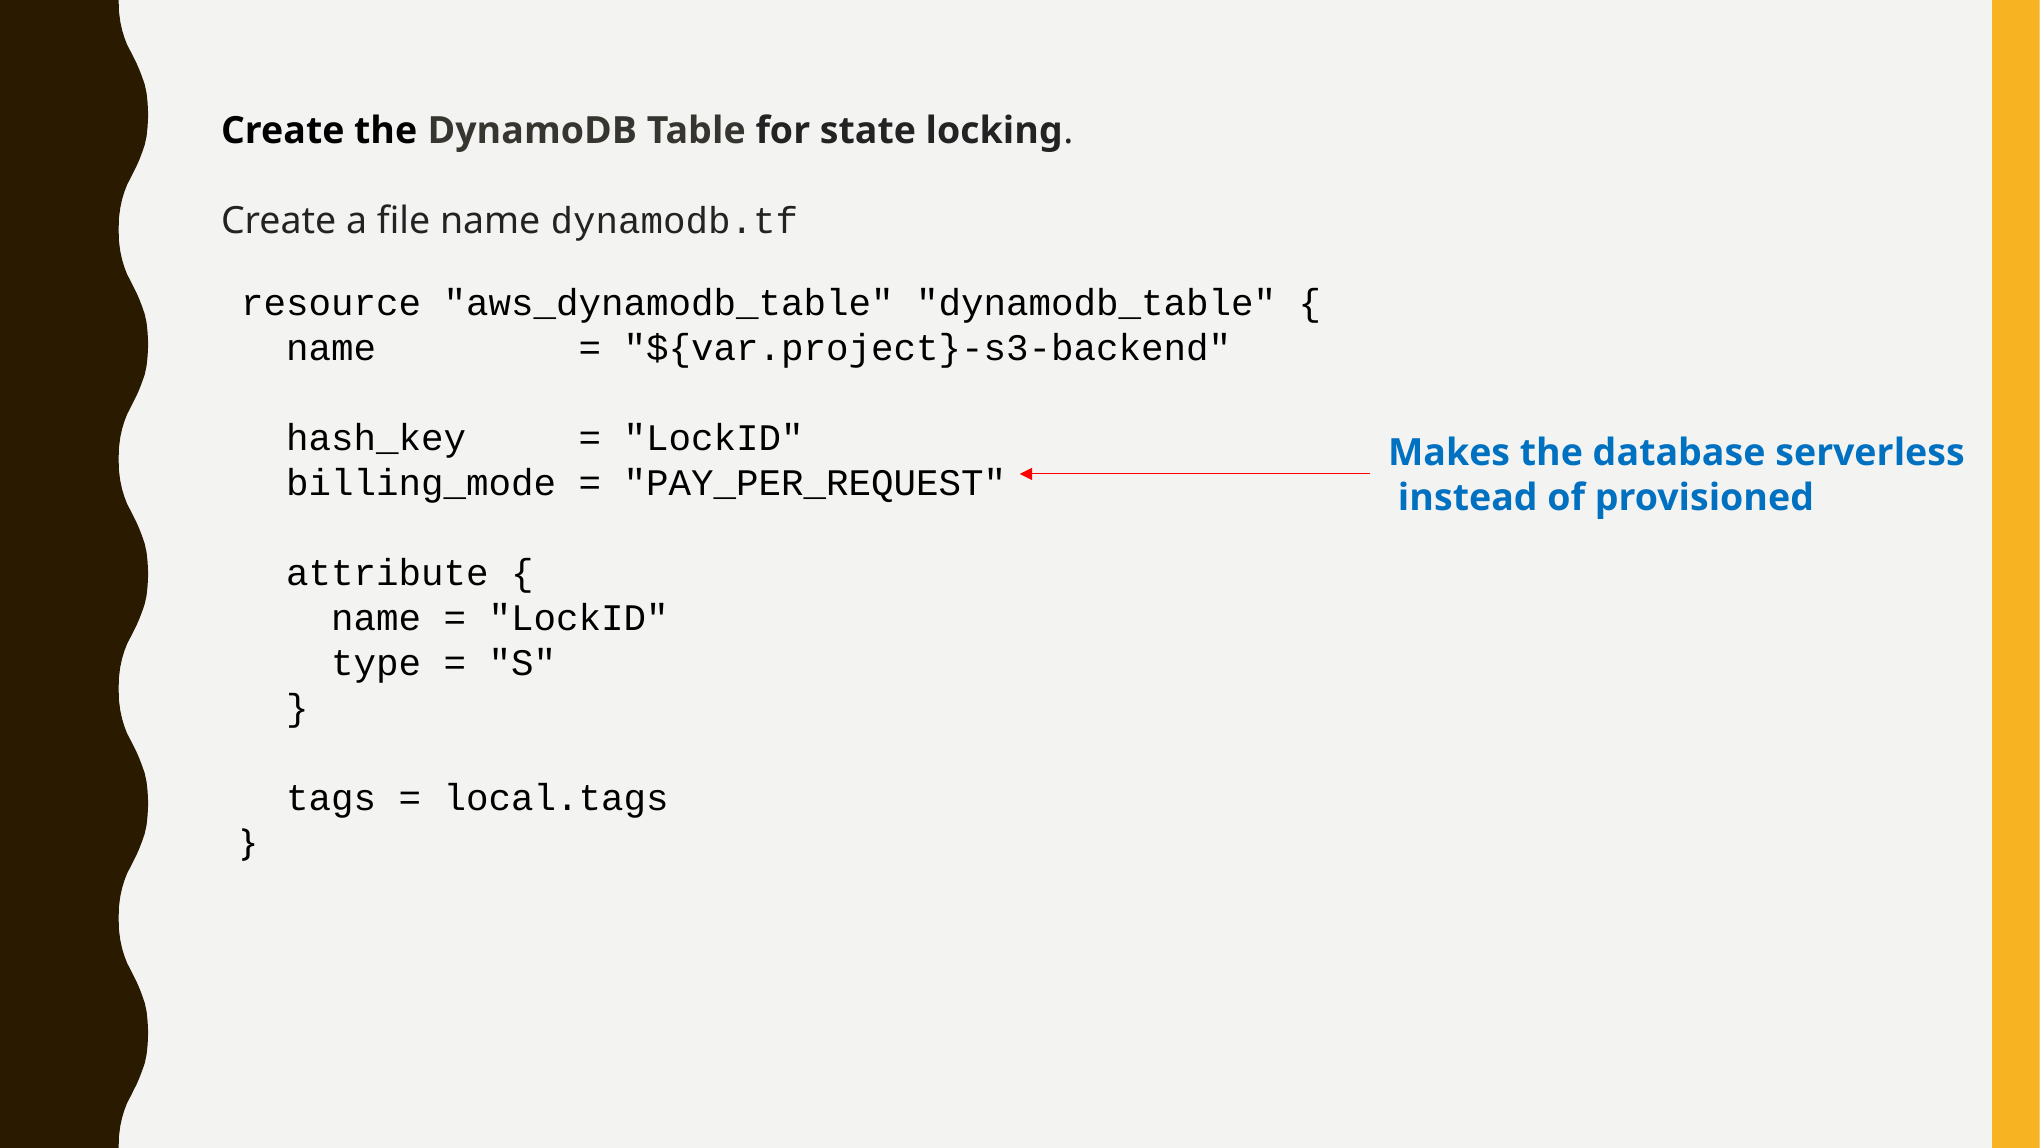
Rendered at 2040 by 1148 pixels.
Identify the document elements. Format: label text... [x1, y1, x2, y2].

text_box Create the DynamoDB Table for state locking. Create a file name dynamodb.tf [206, 98, 1089, 249]
text_box resource "aws_dynamodb_table" "dynamodb_table" { name = "${var.project}-s3-backend" hash_key = "LockID" billing_mode = "PAY_PER_REQUEST" attribute { name = "LockID" type = "S" } tags = local.tags } [226, 270, 1370, 871]
text_box Makes the database serverless instead of provisioned [1373, 420, 2040, 526]
